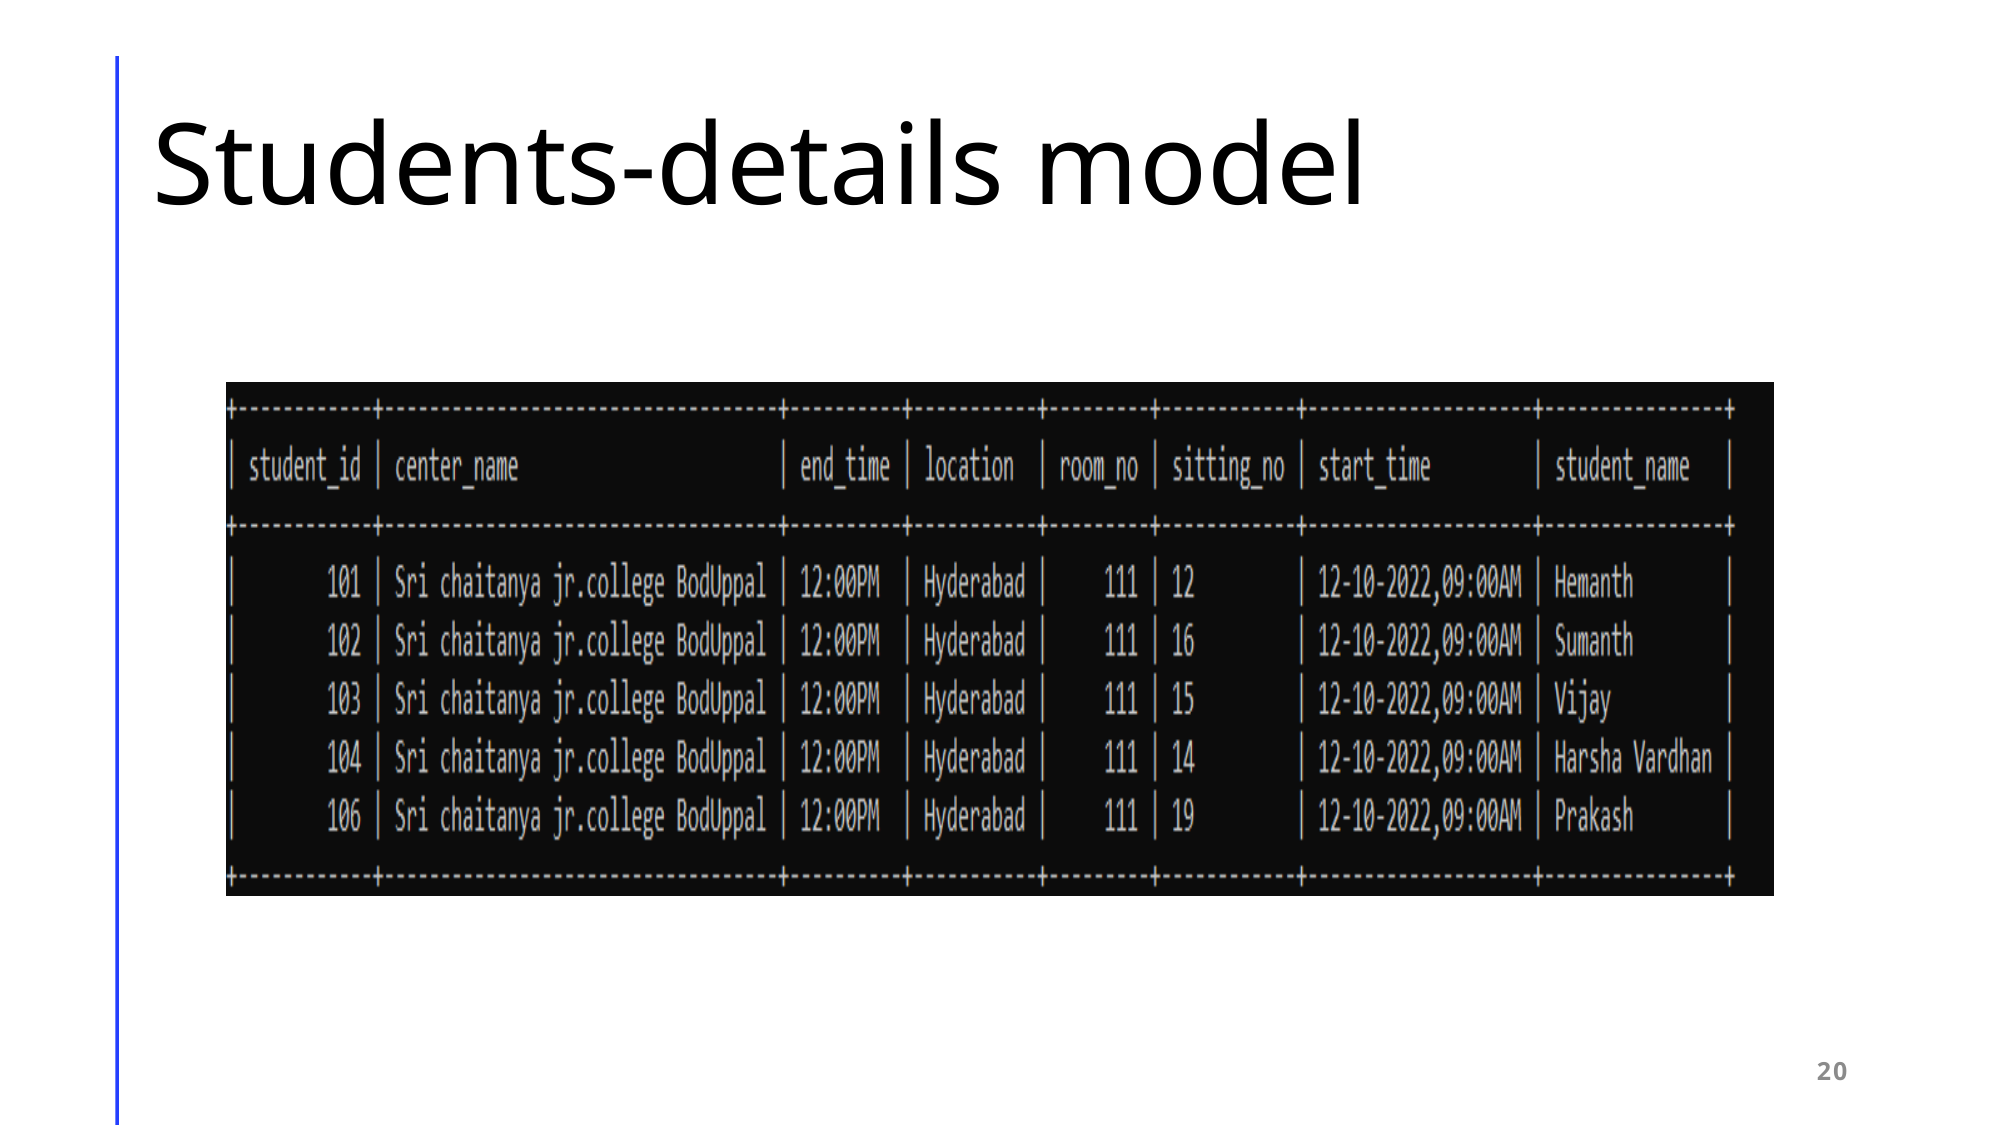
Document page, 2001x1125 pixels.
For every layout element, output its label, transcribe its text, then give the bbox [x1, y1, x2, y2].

slide_number 20 [1412, 1042, 1863, 1103]
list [226, 382, 1774, 896]
title Students-details model [137, 59, 1863, 278]
